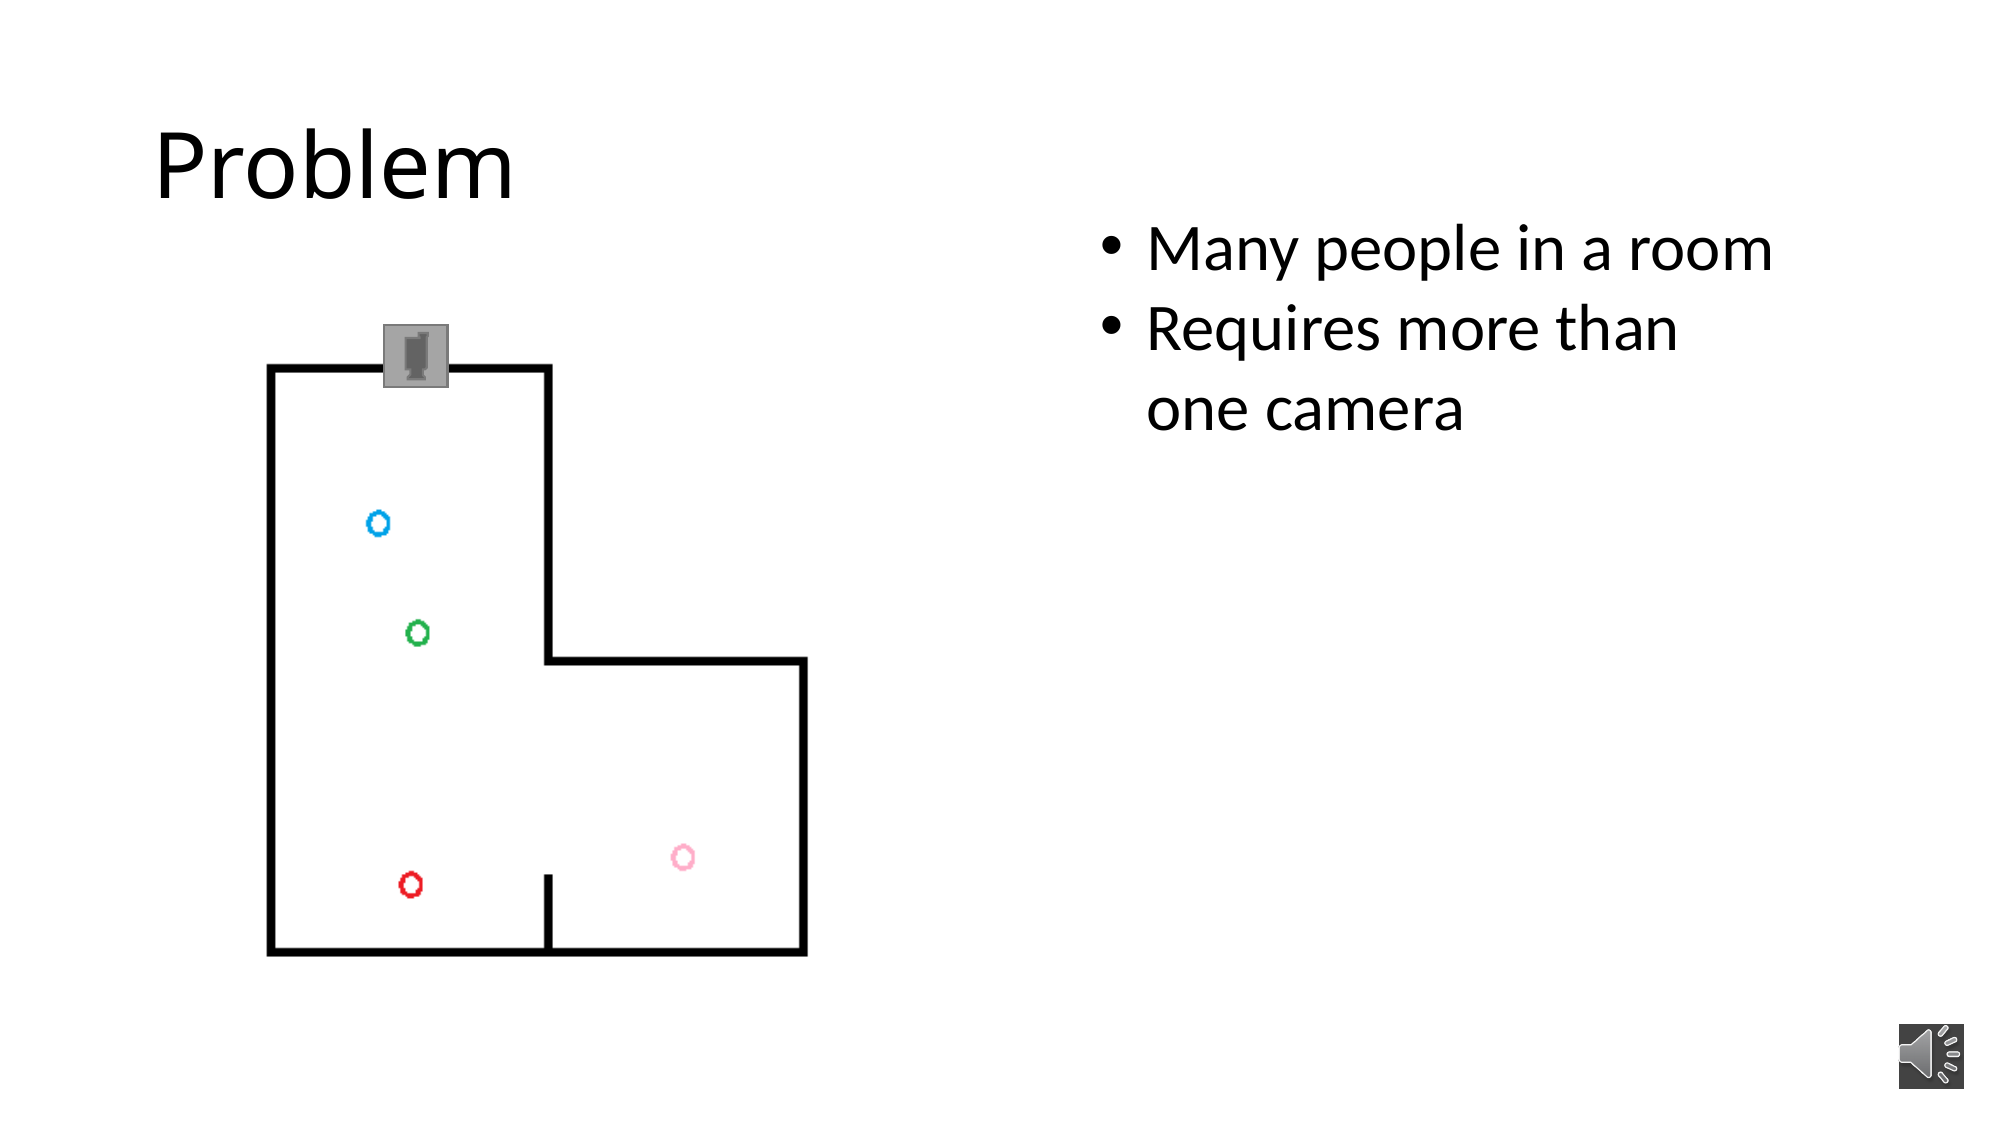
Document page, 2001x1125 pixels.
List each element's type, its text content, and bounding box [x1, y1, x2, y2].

picture [1897, 1022, 1965, 1090]
picture [137, 248, 969, 1022]
title Problem [137, 59, 1863, 278]
text_box Many people in a room Requires more than one camera [1084, 196, 1805, 452]
